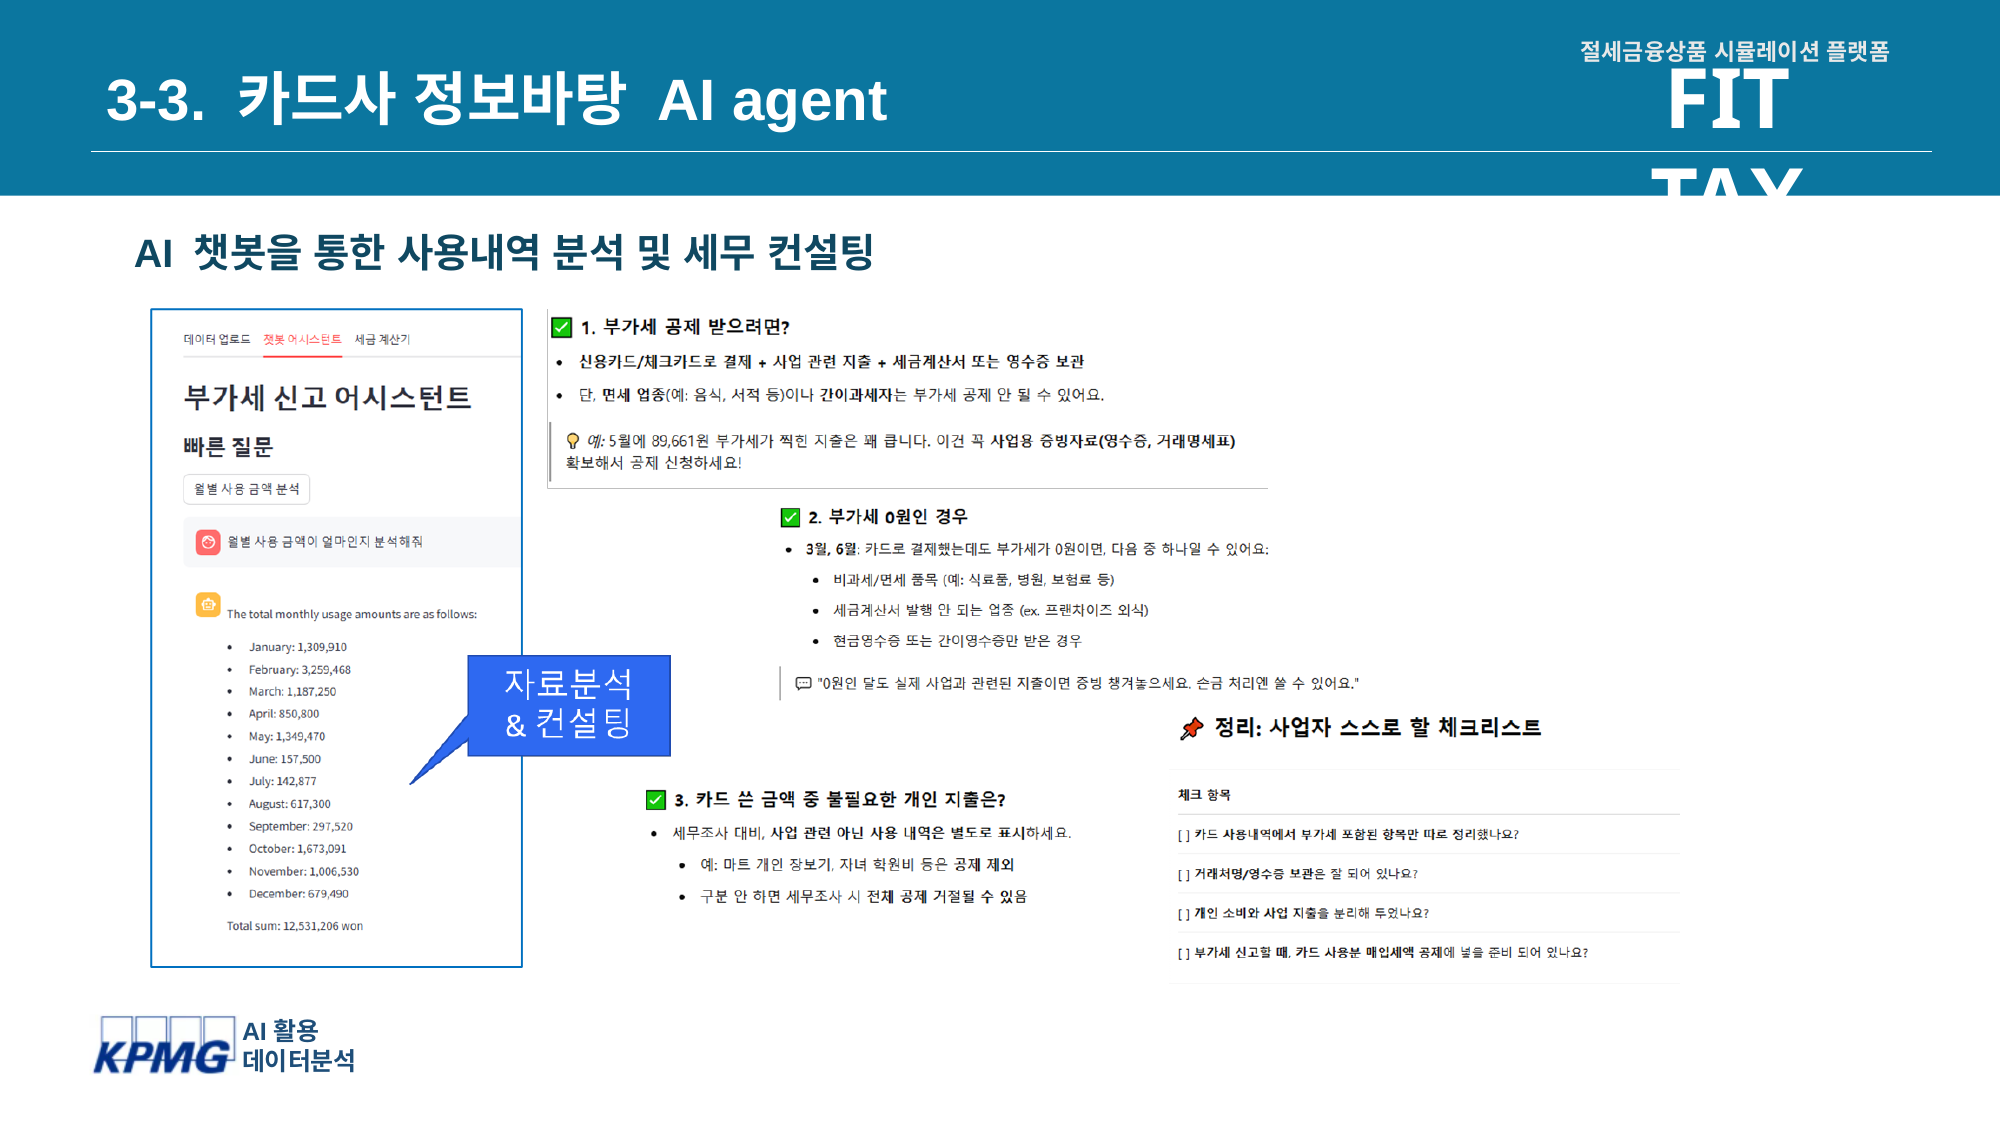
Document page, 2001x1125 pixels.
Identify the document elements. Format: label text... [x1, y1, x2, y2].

picture [149, 308, 1680, 984]
picture [82, 1008, 256, 1083]
text_box 3-3. 카드사 정보바탕 AI agent [91, 55, 1476, 140]
text_box AI 챗봇을 통한 사용내역 분석 및 세무 컨설팅 [118, 220, 1521, 283]
text_box [0, 0, 2000, 196]
text_box FIT TAX [1566, 73, 1890, 150]
text_box AI활용 데이터분석 [257, 1008, 396, 1084]
text_box 절세금융상품 시뮬레이션 플랫폼 [1561, 29, 1911, 73]
